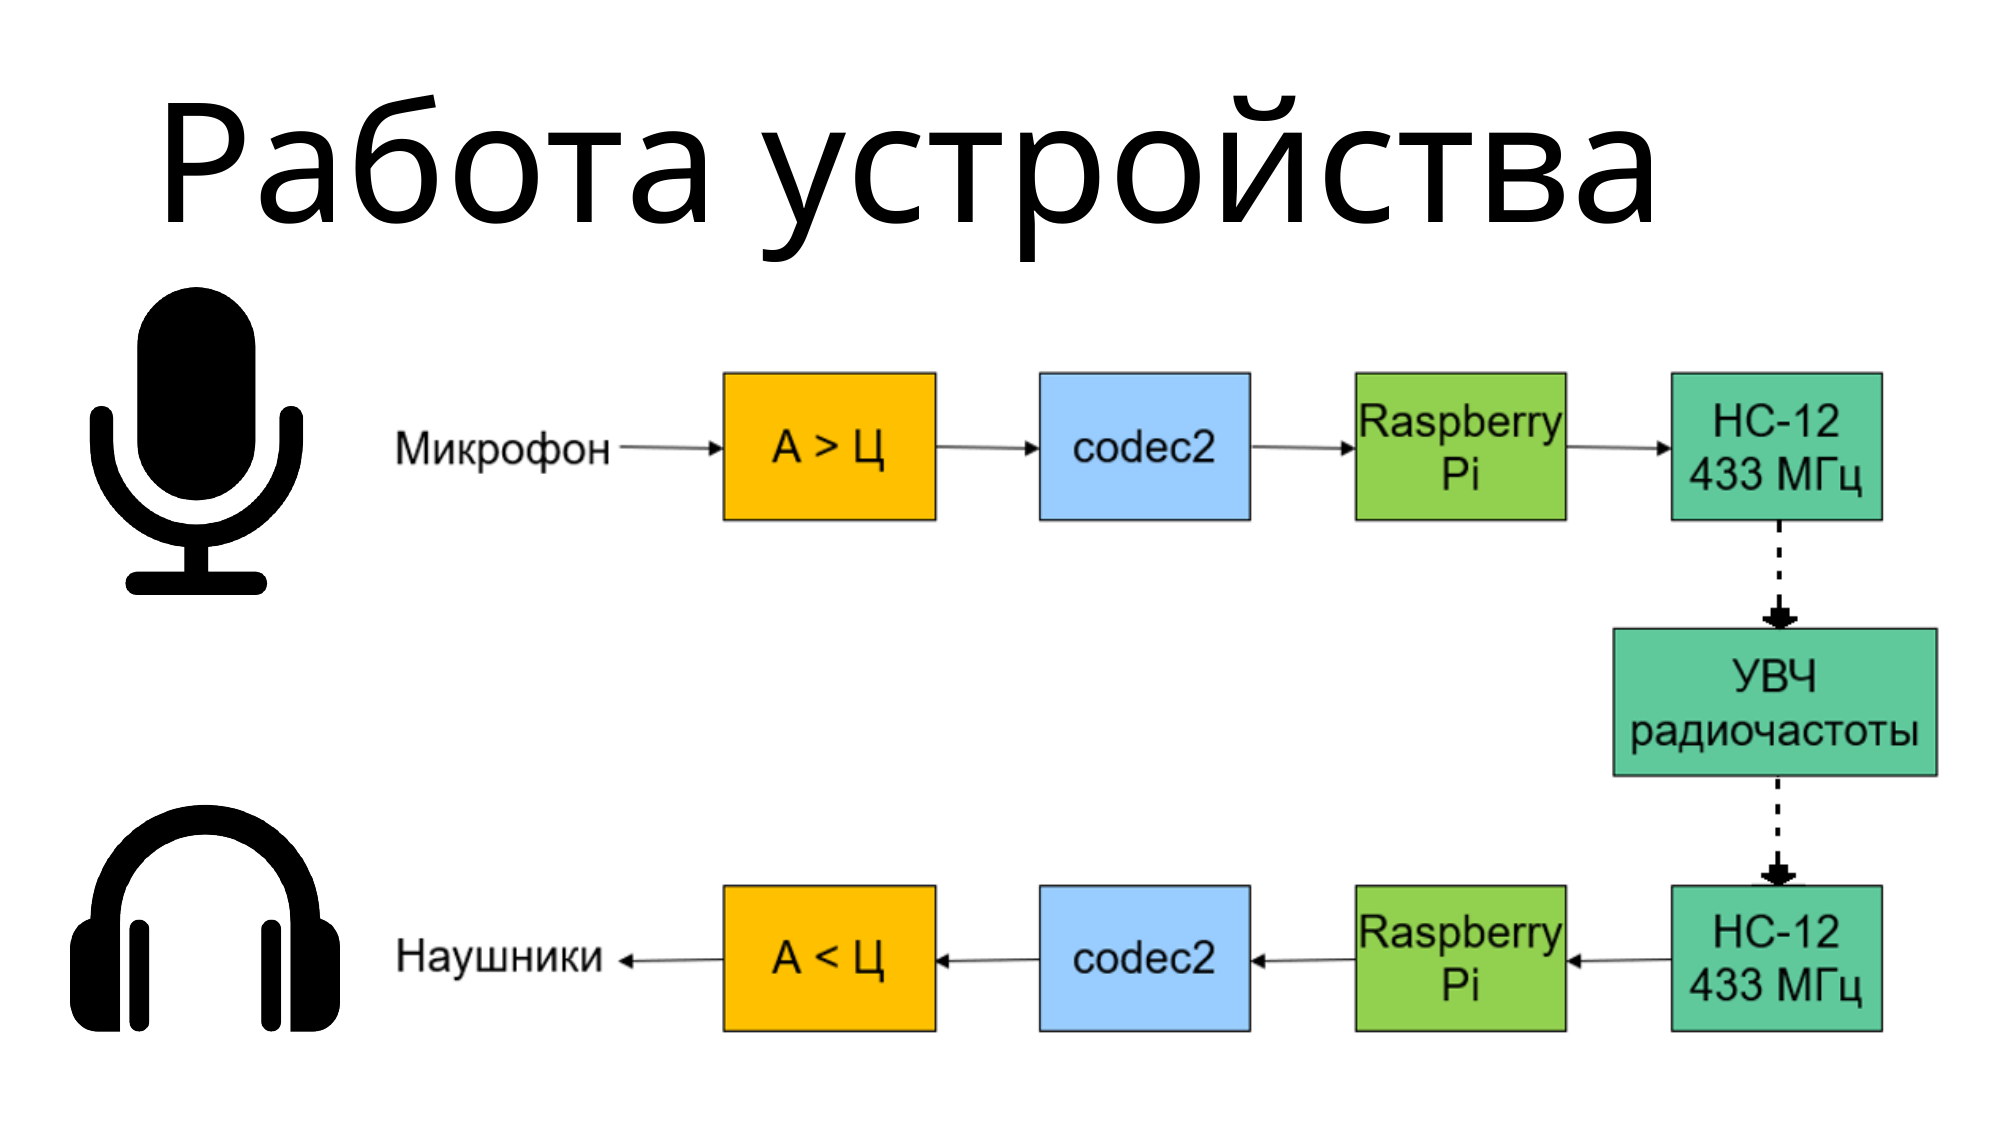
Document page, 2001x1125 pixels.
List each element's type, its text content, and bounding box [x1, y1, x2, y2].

picture [42, 287, 1991, 1093]
title Работа устройства [137, 59, 1863, 278]
picture [70, 783, 340, 1053]
